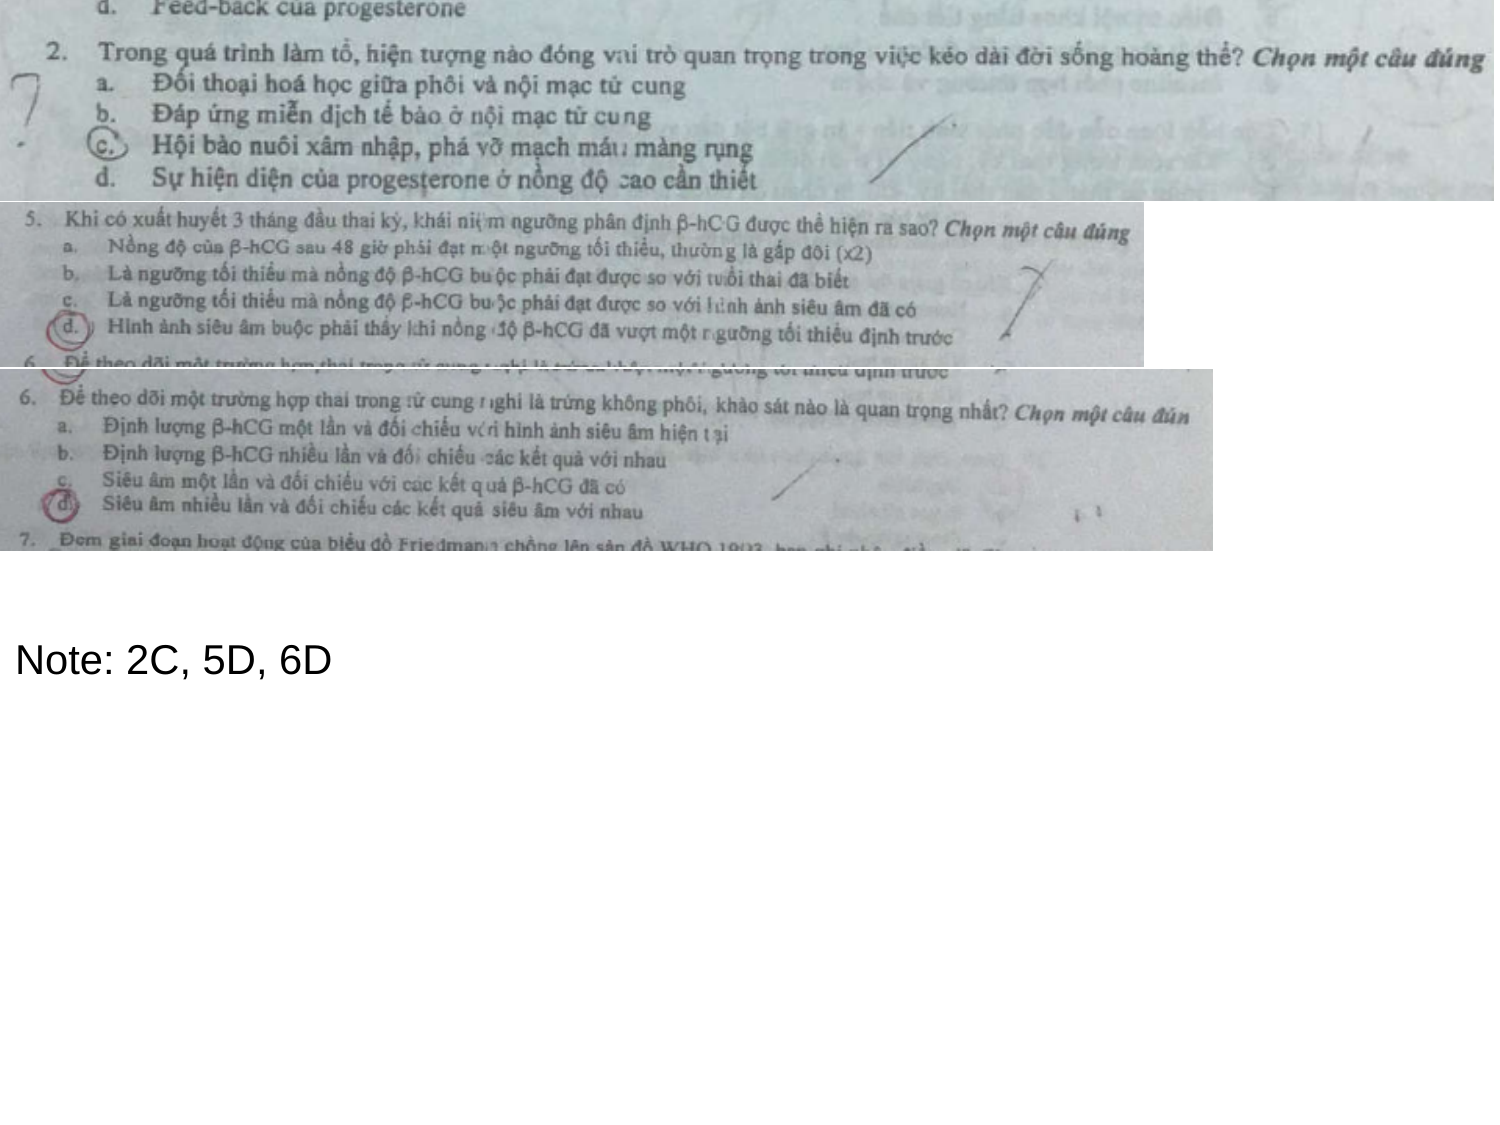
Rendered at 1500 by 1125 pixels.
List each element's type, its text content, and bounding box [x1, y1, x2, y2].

subtitle Note: 2C, 5D, 6D [0, 631, 1500, 1094]
picture [0, 369, 1213, 551]
picture [0, 202, 1144, 367]
picture [0, 0, 1494, 201]
